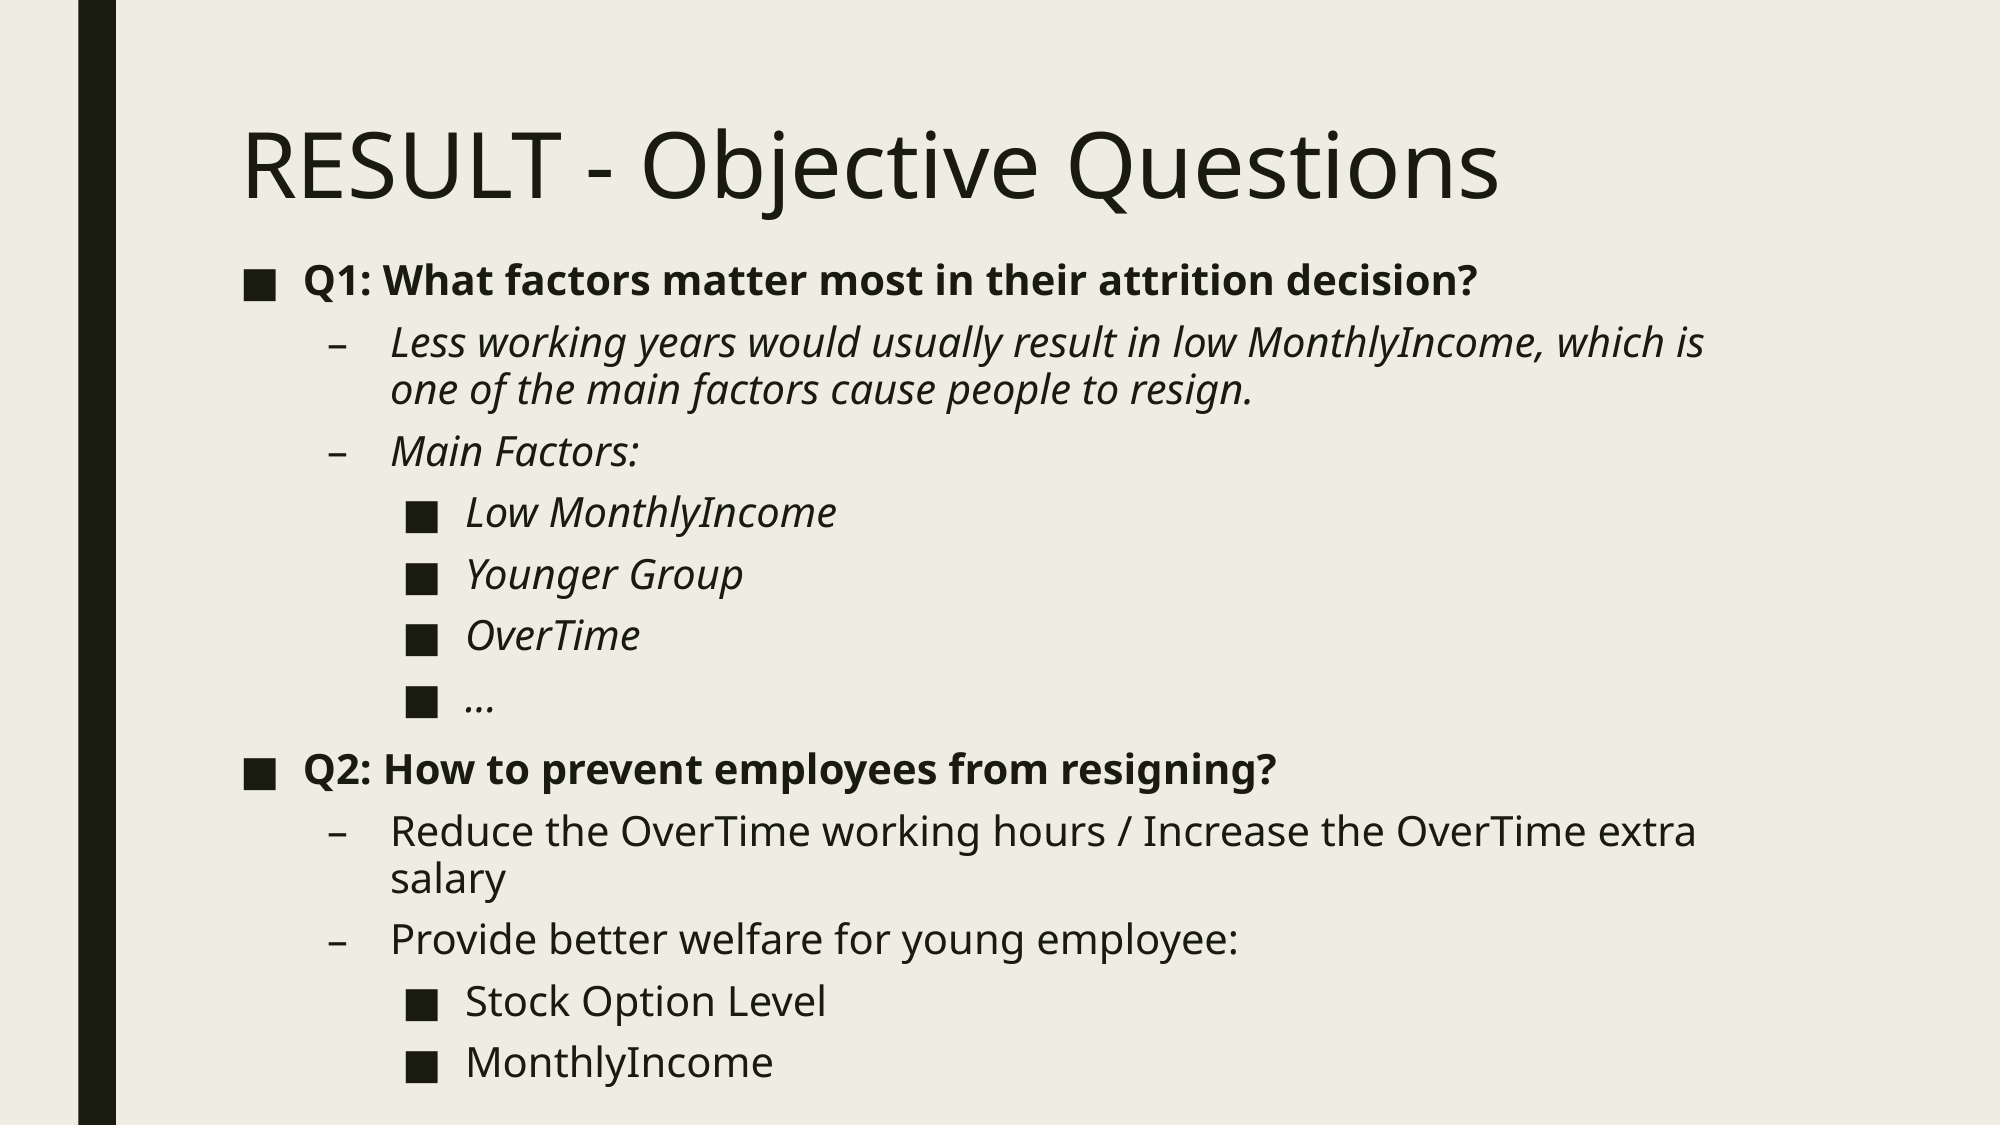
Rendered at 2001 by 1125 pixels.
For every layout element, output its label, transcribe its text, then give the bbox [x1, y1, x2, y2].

list Q1: What factors matter most in their attrition decision? Less working years would usually result in low MonthlyIncome, which is one of the main factors cause people to resign. Main Factors: Low MonthlyIncome Younger Group OverTime ... Q2: How to prevent employees from resigning? Reduce the OverTime working hours / Increase the OverTime extra salary Provide better welfare for young employee: Stock Option Level MonthlyIncome [225, 250, 1800, 1098]
title RESULT - Objective Questions [225, 112, 1800, 228]
